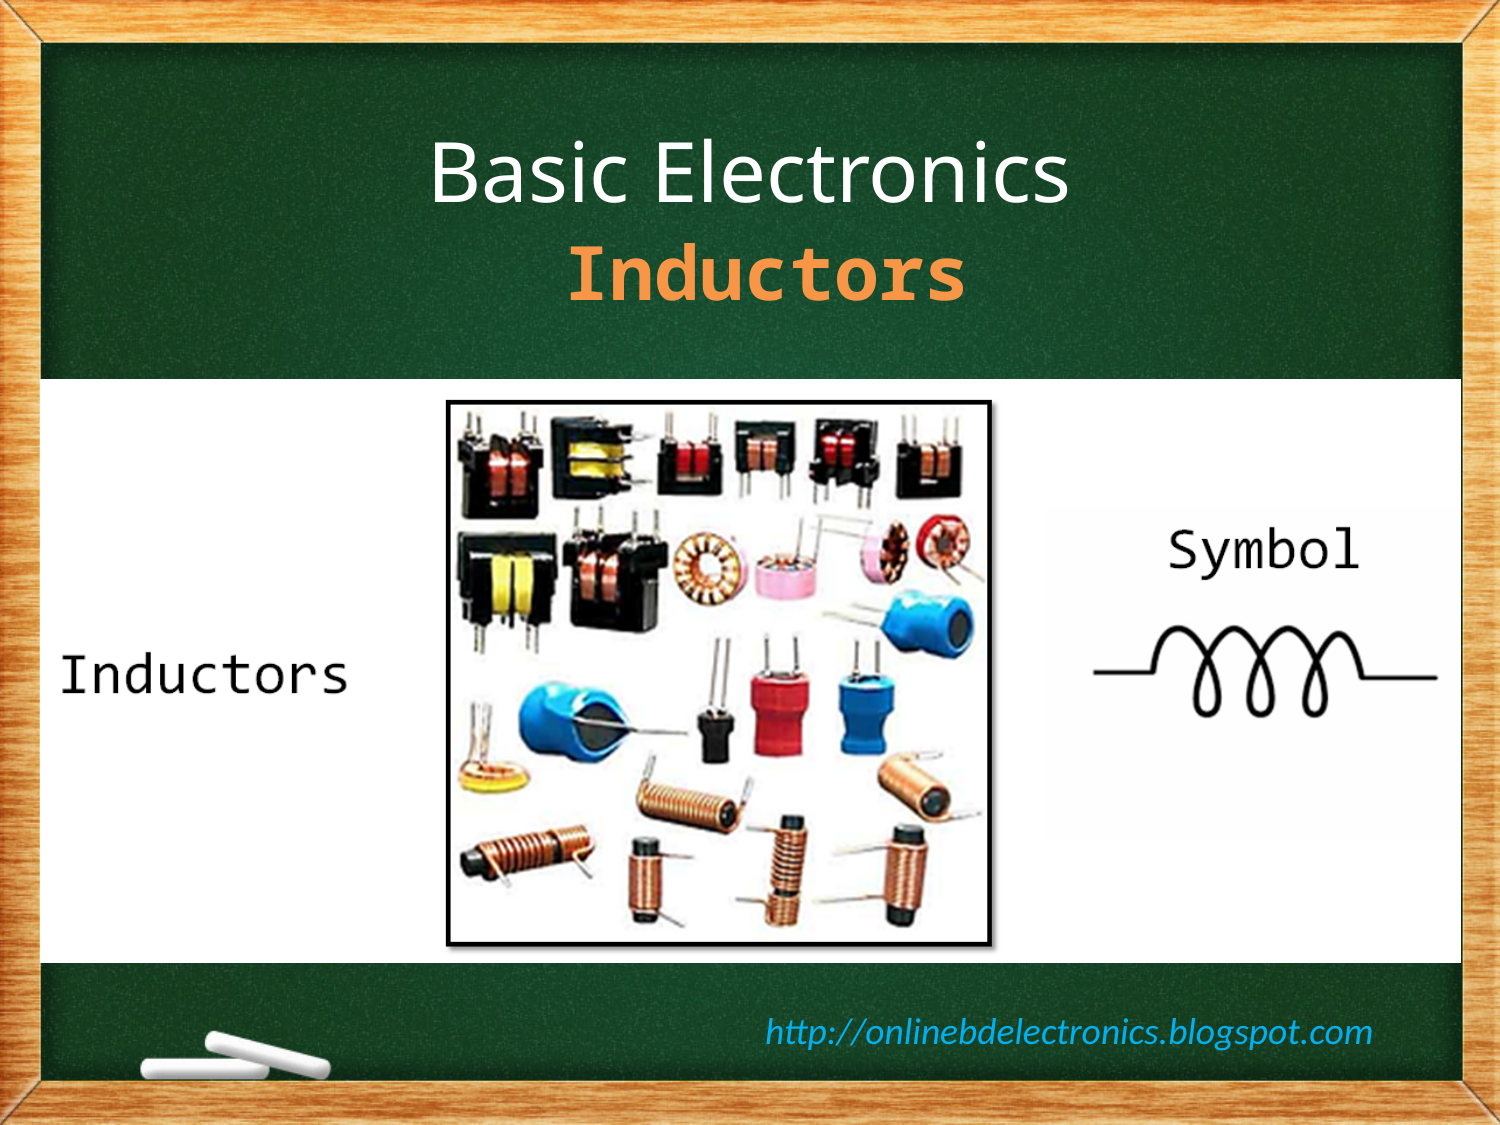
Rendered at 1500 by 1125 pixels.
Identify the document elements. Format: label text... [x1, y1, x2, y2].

text_box Inductors [335, 210, 1199, 331]
list http://onlinebdelectronics.blogspot.com [750, 999, 1450, 1075]
title Basic Electronics [97, 99, 1403, 238]
picture [0, 0, 1500, 1125]
